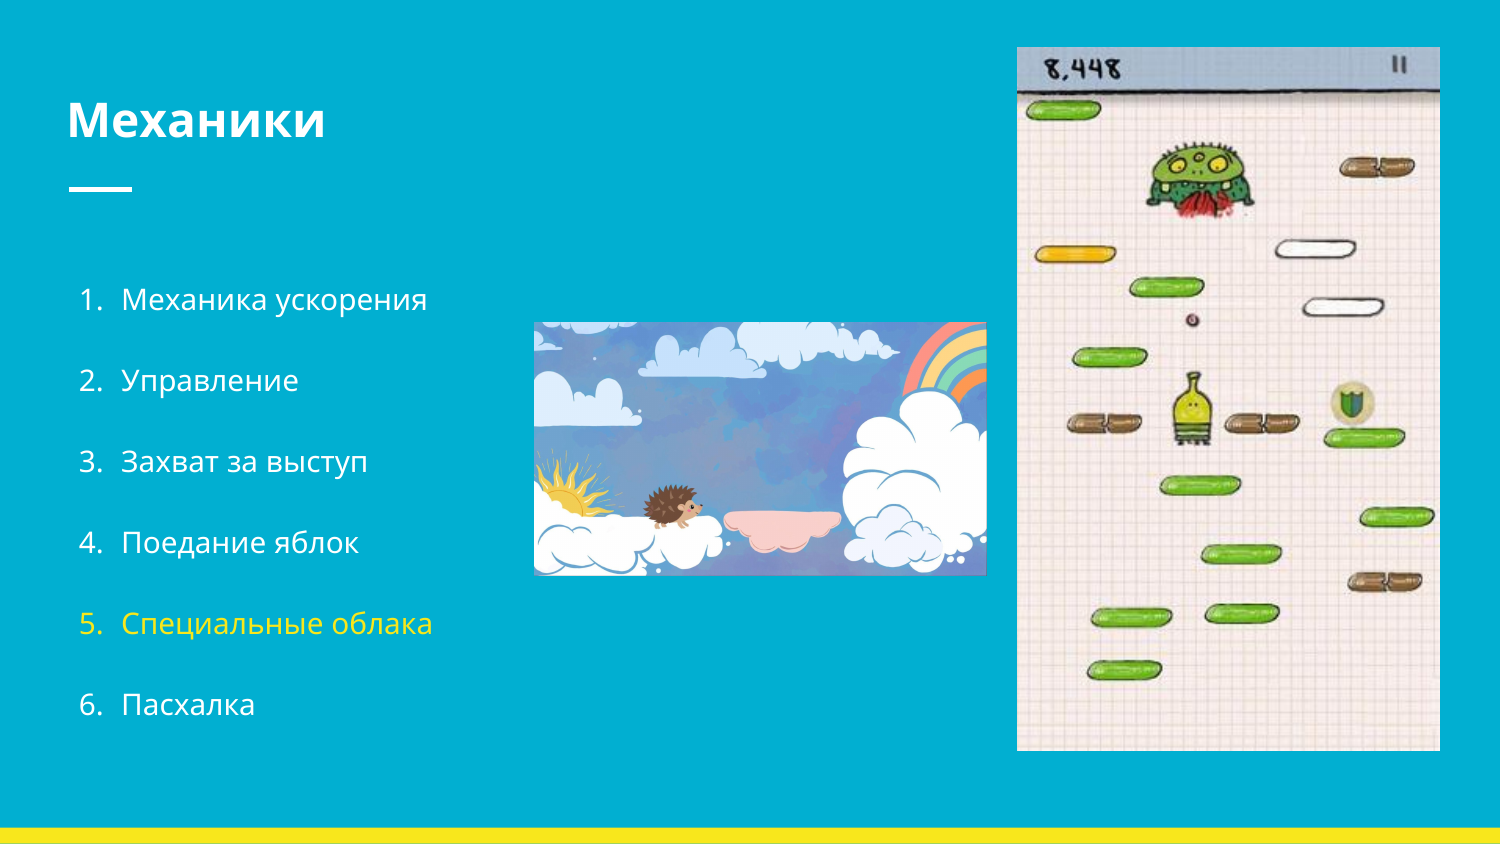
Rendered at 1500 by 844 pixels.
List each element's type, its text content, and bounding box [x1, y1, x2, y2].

title Механики [51, 61, 1012, 167]
picture [534, 322, 987, 576]
picture [1017, 46, 1441, 751]
list Механика ускорения Управление Захват за выступ Поедание яблок Специальные облака Пасхалка [51, 223, 1012, 741]
